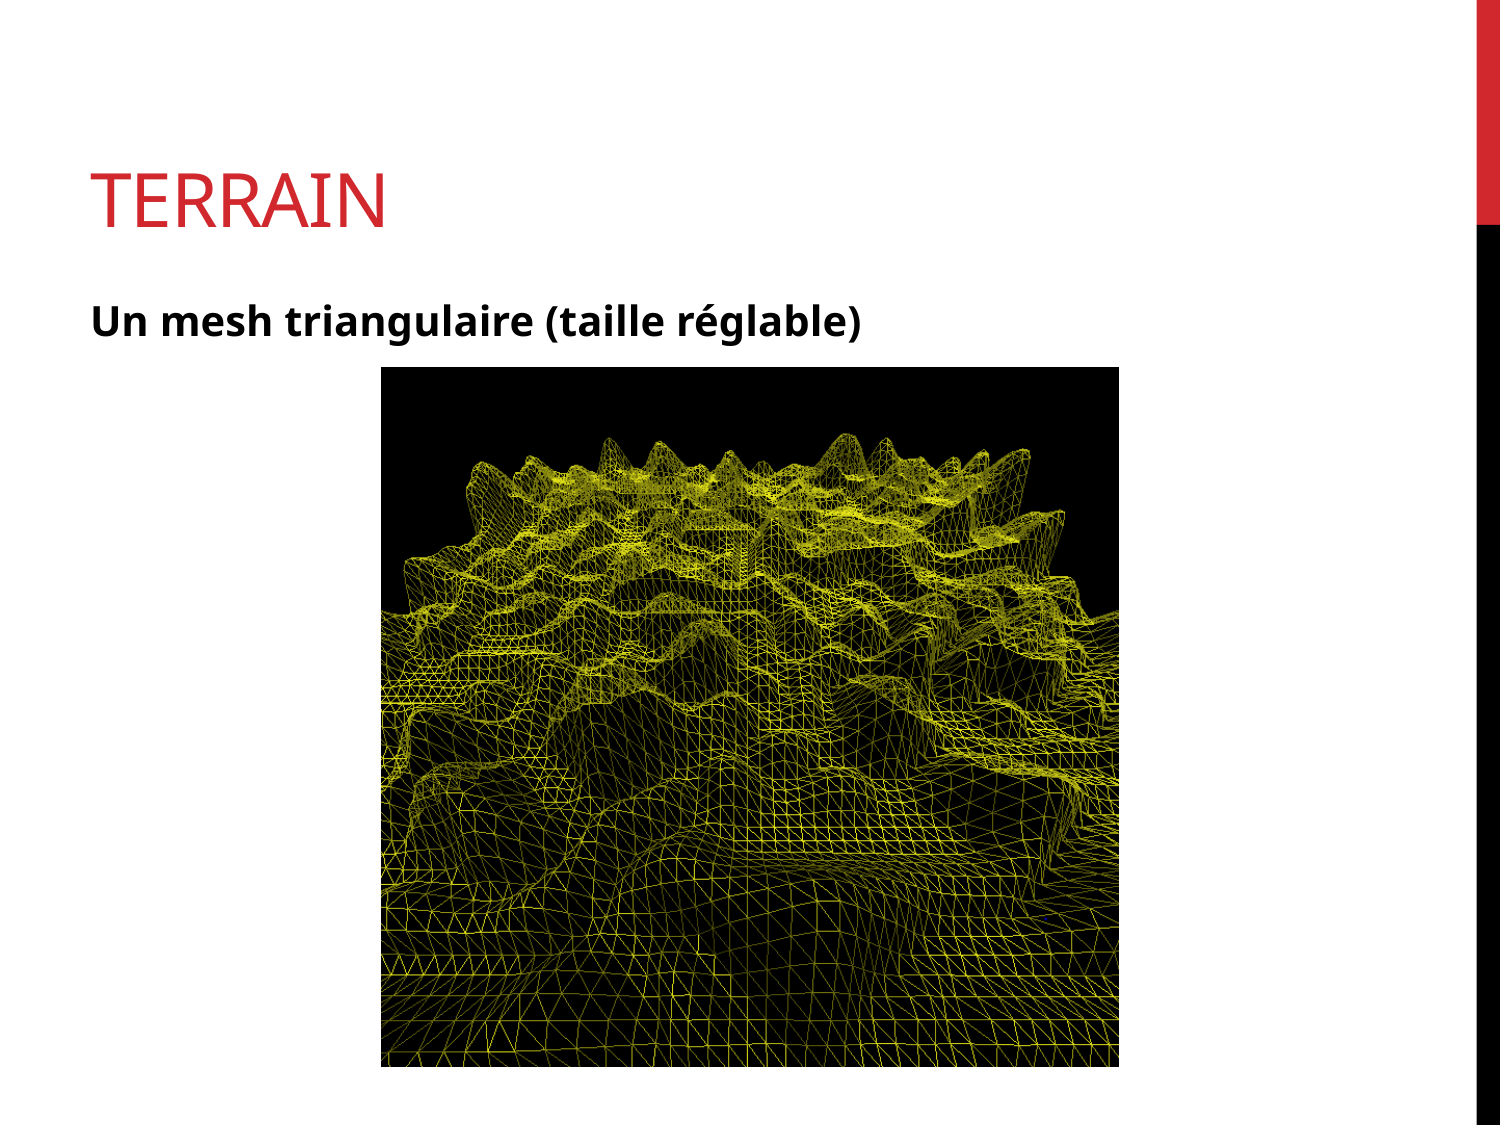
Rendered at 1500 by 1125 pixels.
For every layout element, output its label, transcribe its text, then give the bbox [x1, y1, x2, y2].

list Un mesh triangulaire (taille réglable) [75, 287, 1325, 1005]
picture [380, 367, 1119, 1067]
title Terrain [75, 25, 1025, 250]
